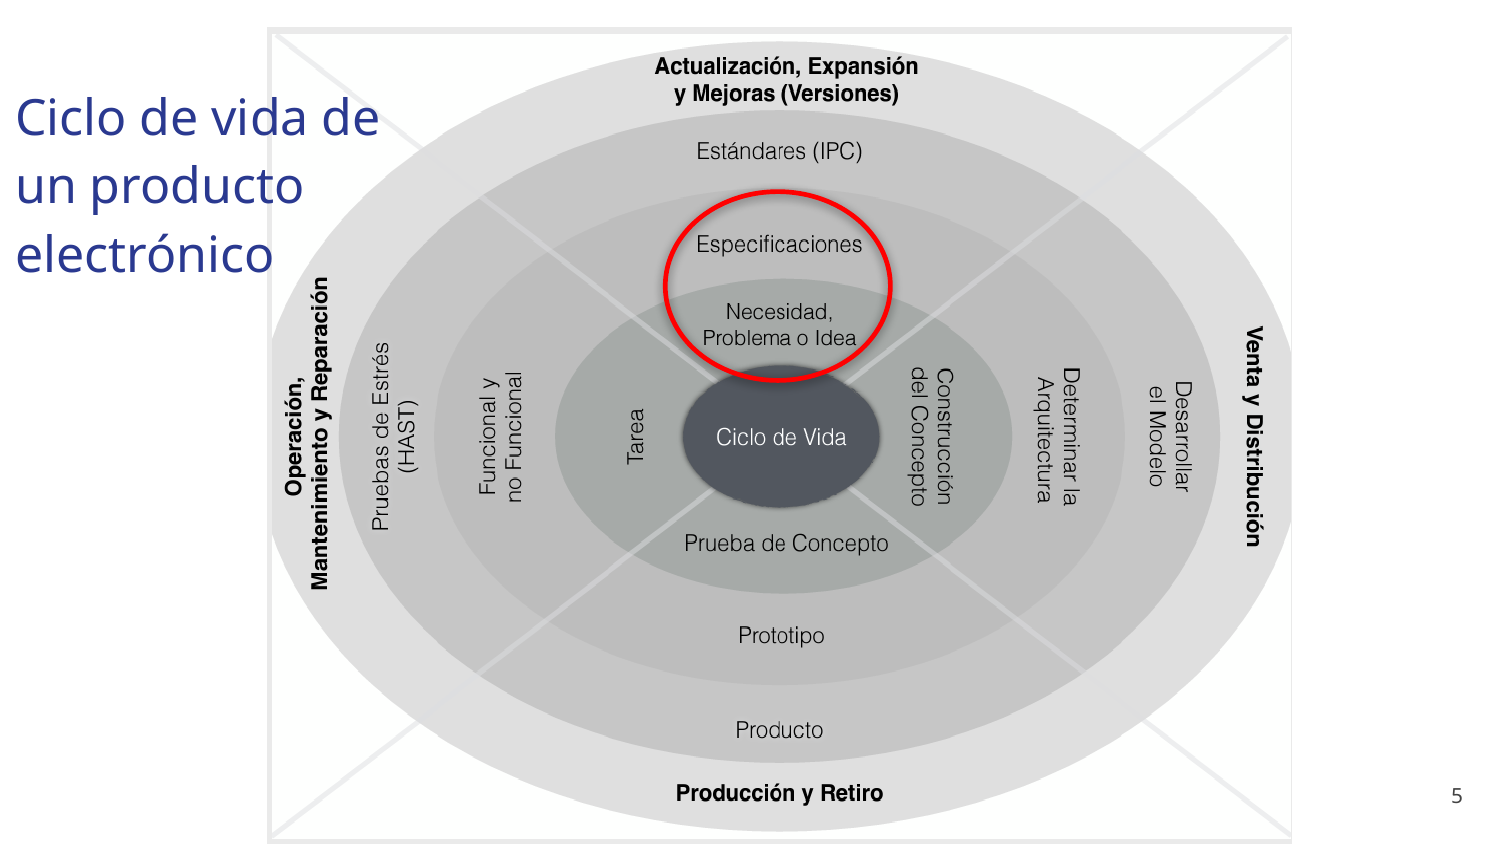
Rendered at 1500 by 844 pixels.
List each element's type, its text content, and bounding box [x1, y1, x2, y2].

title Ciclo de vida de un producto electrónico [0, 67, 262, 307]
picture [267, 26, 1293, 844]
slide_number 5 [1387, 762, 1478, 828]
